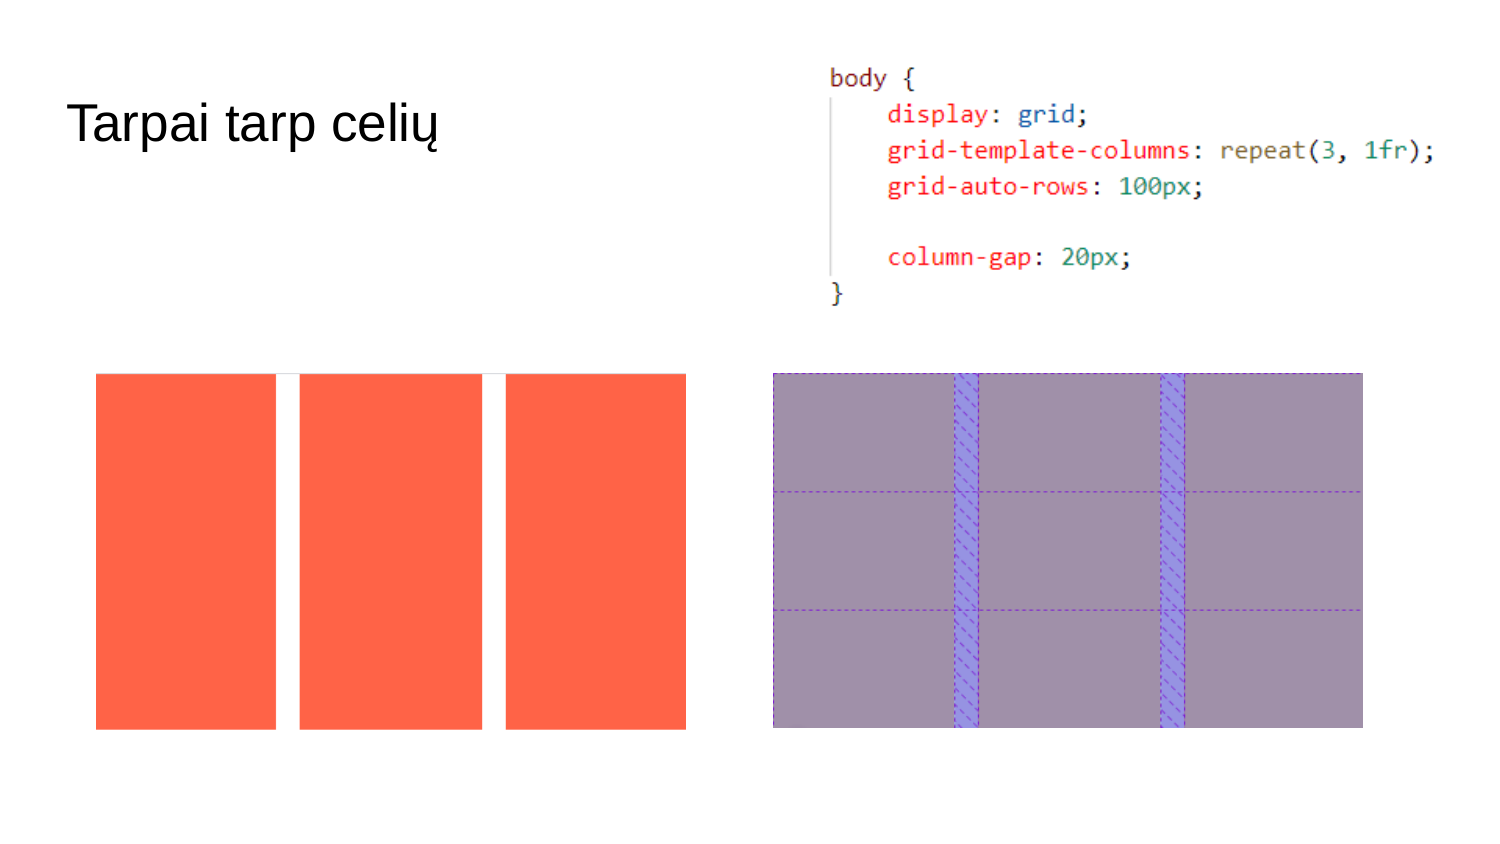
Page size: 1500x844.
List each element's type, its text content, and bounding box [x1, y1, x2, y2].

picture [773, 373, 1363, 729]
title Tarpai tarp celių [51, 72, 816, 167]
picture [821, 60, 1450, 317]
picture [96, 373, 686, 731]
